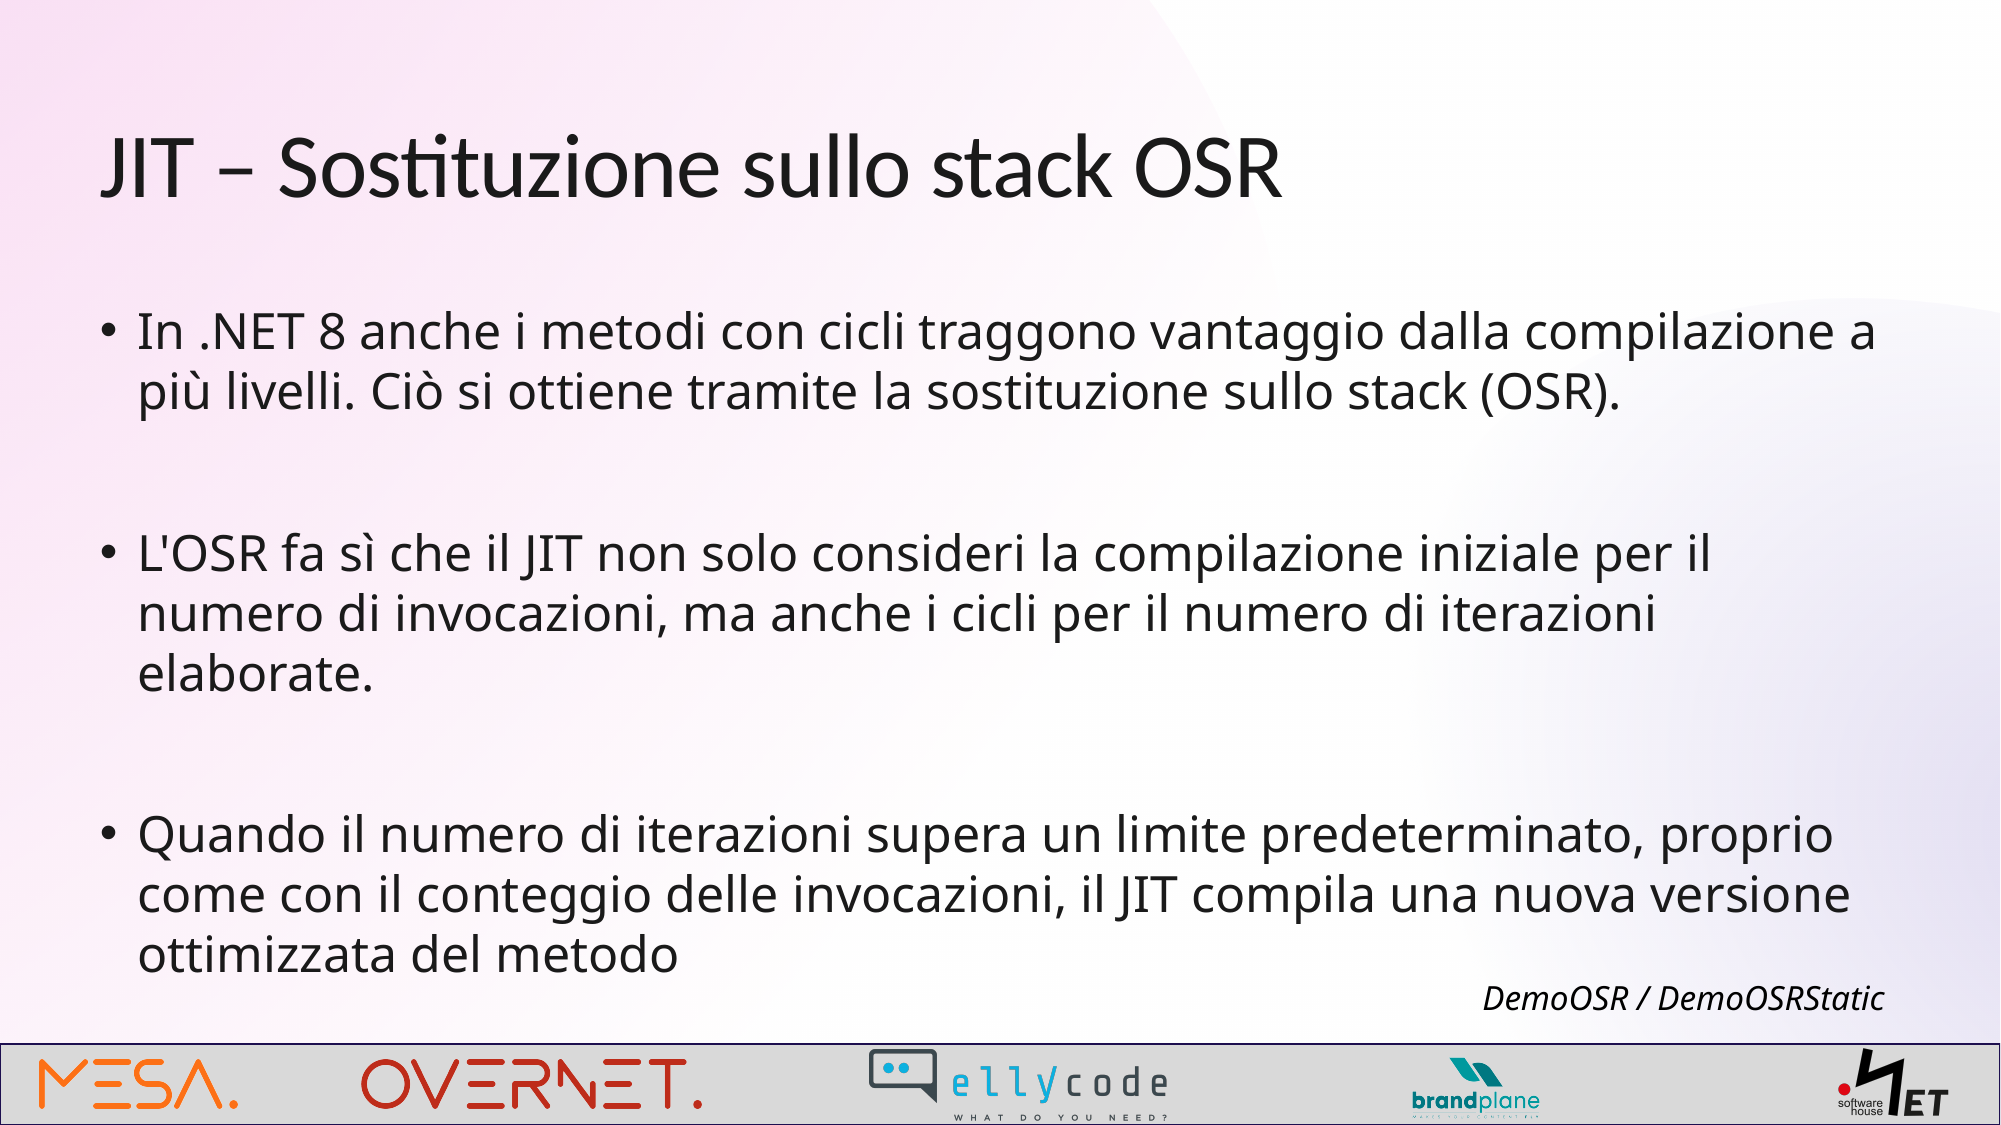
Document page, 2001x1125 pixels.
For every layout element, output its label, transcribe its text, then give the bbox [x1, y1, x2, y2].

picture [39, 1059, 238, 1109]
picture [0, 0, 2001, 1125]
title JIT – Sostituzione sullo stack OSR [99, 99, 1900, 235]
picture [1399, 1048, 1553, 1125]
picture [361, 1059, 702, 1109]
list In .NET 8 anche i metodi con cicli traggono vantaggio dalla compilazione a più livelli. Ciò si ottiene tramite la sostituzione sullo stack (OSR). L'OSR fa sì che il JIT non solo consideri la compilazione iniziale per il numero di invocazioni, ma anche i cicli per il numero di iterazioni elaborate. Quando il numero di iterazioni supera un limite predeterminato, proprio come con il conteggio delle invocazioni, il JIT compila una nuova versione ottimizzata del metodo [99, 299, 1900, 1025]
text_box DemoOSR / DemoOSRStatic [1350, 969, 1900, 1025]
picture [869, 1049, 1167, 1122]
